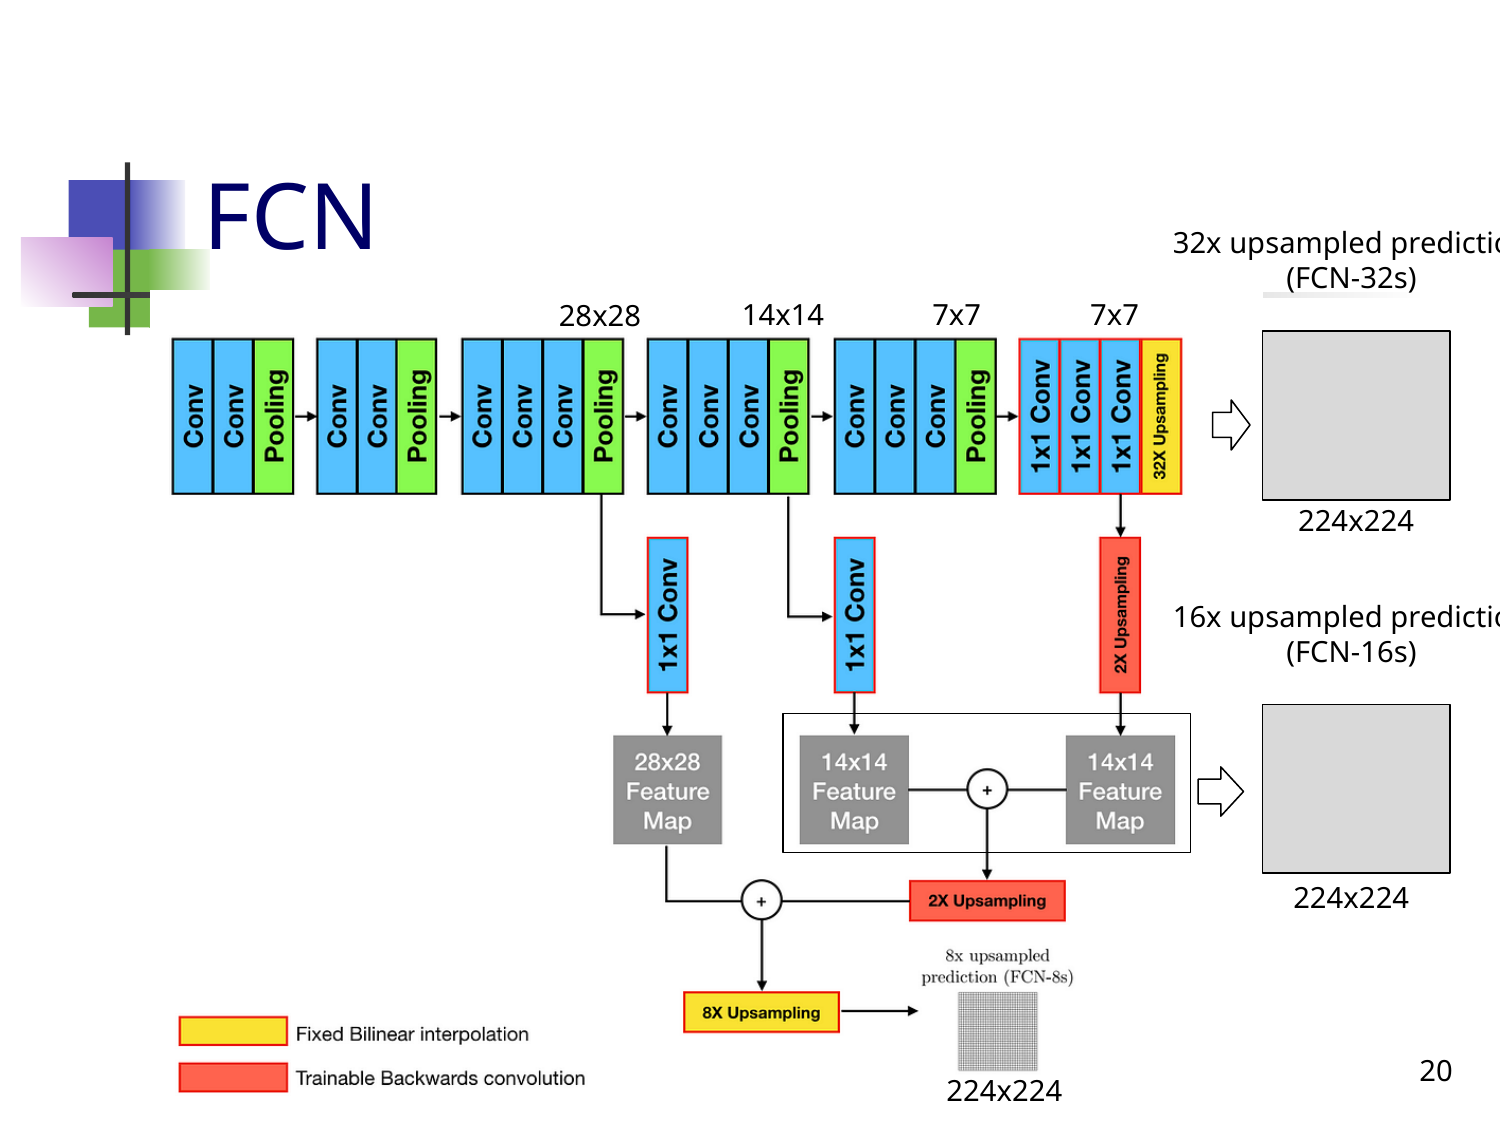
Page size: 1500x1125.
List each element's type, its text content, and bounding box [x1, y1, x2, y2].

picture [149, 289, 1263, 1123]
text_box [1266, 704, 1450, 874]
title FCN [188, 35, 1468, 275]
slide_number 20 [1266, 1024, 1468, 1100]
text_box 224x224 [1283, 495, 1429, 545]
text_box 32x upsampled prediction (FCN-32s) [1158, 217, 1500, 302]
text_box 16x upsampled prediction (FCN-16s) [1266, 590, 1500, 676]
text_box 224x224 [1278, 871, 1424, 922]
text_box [1266, 330, 1450, 500]
